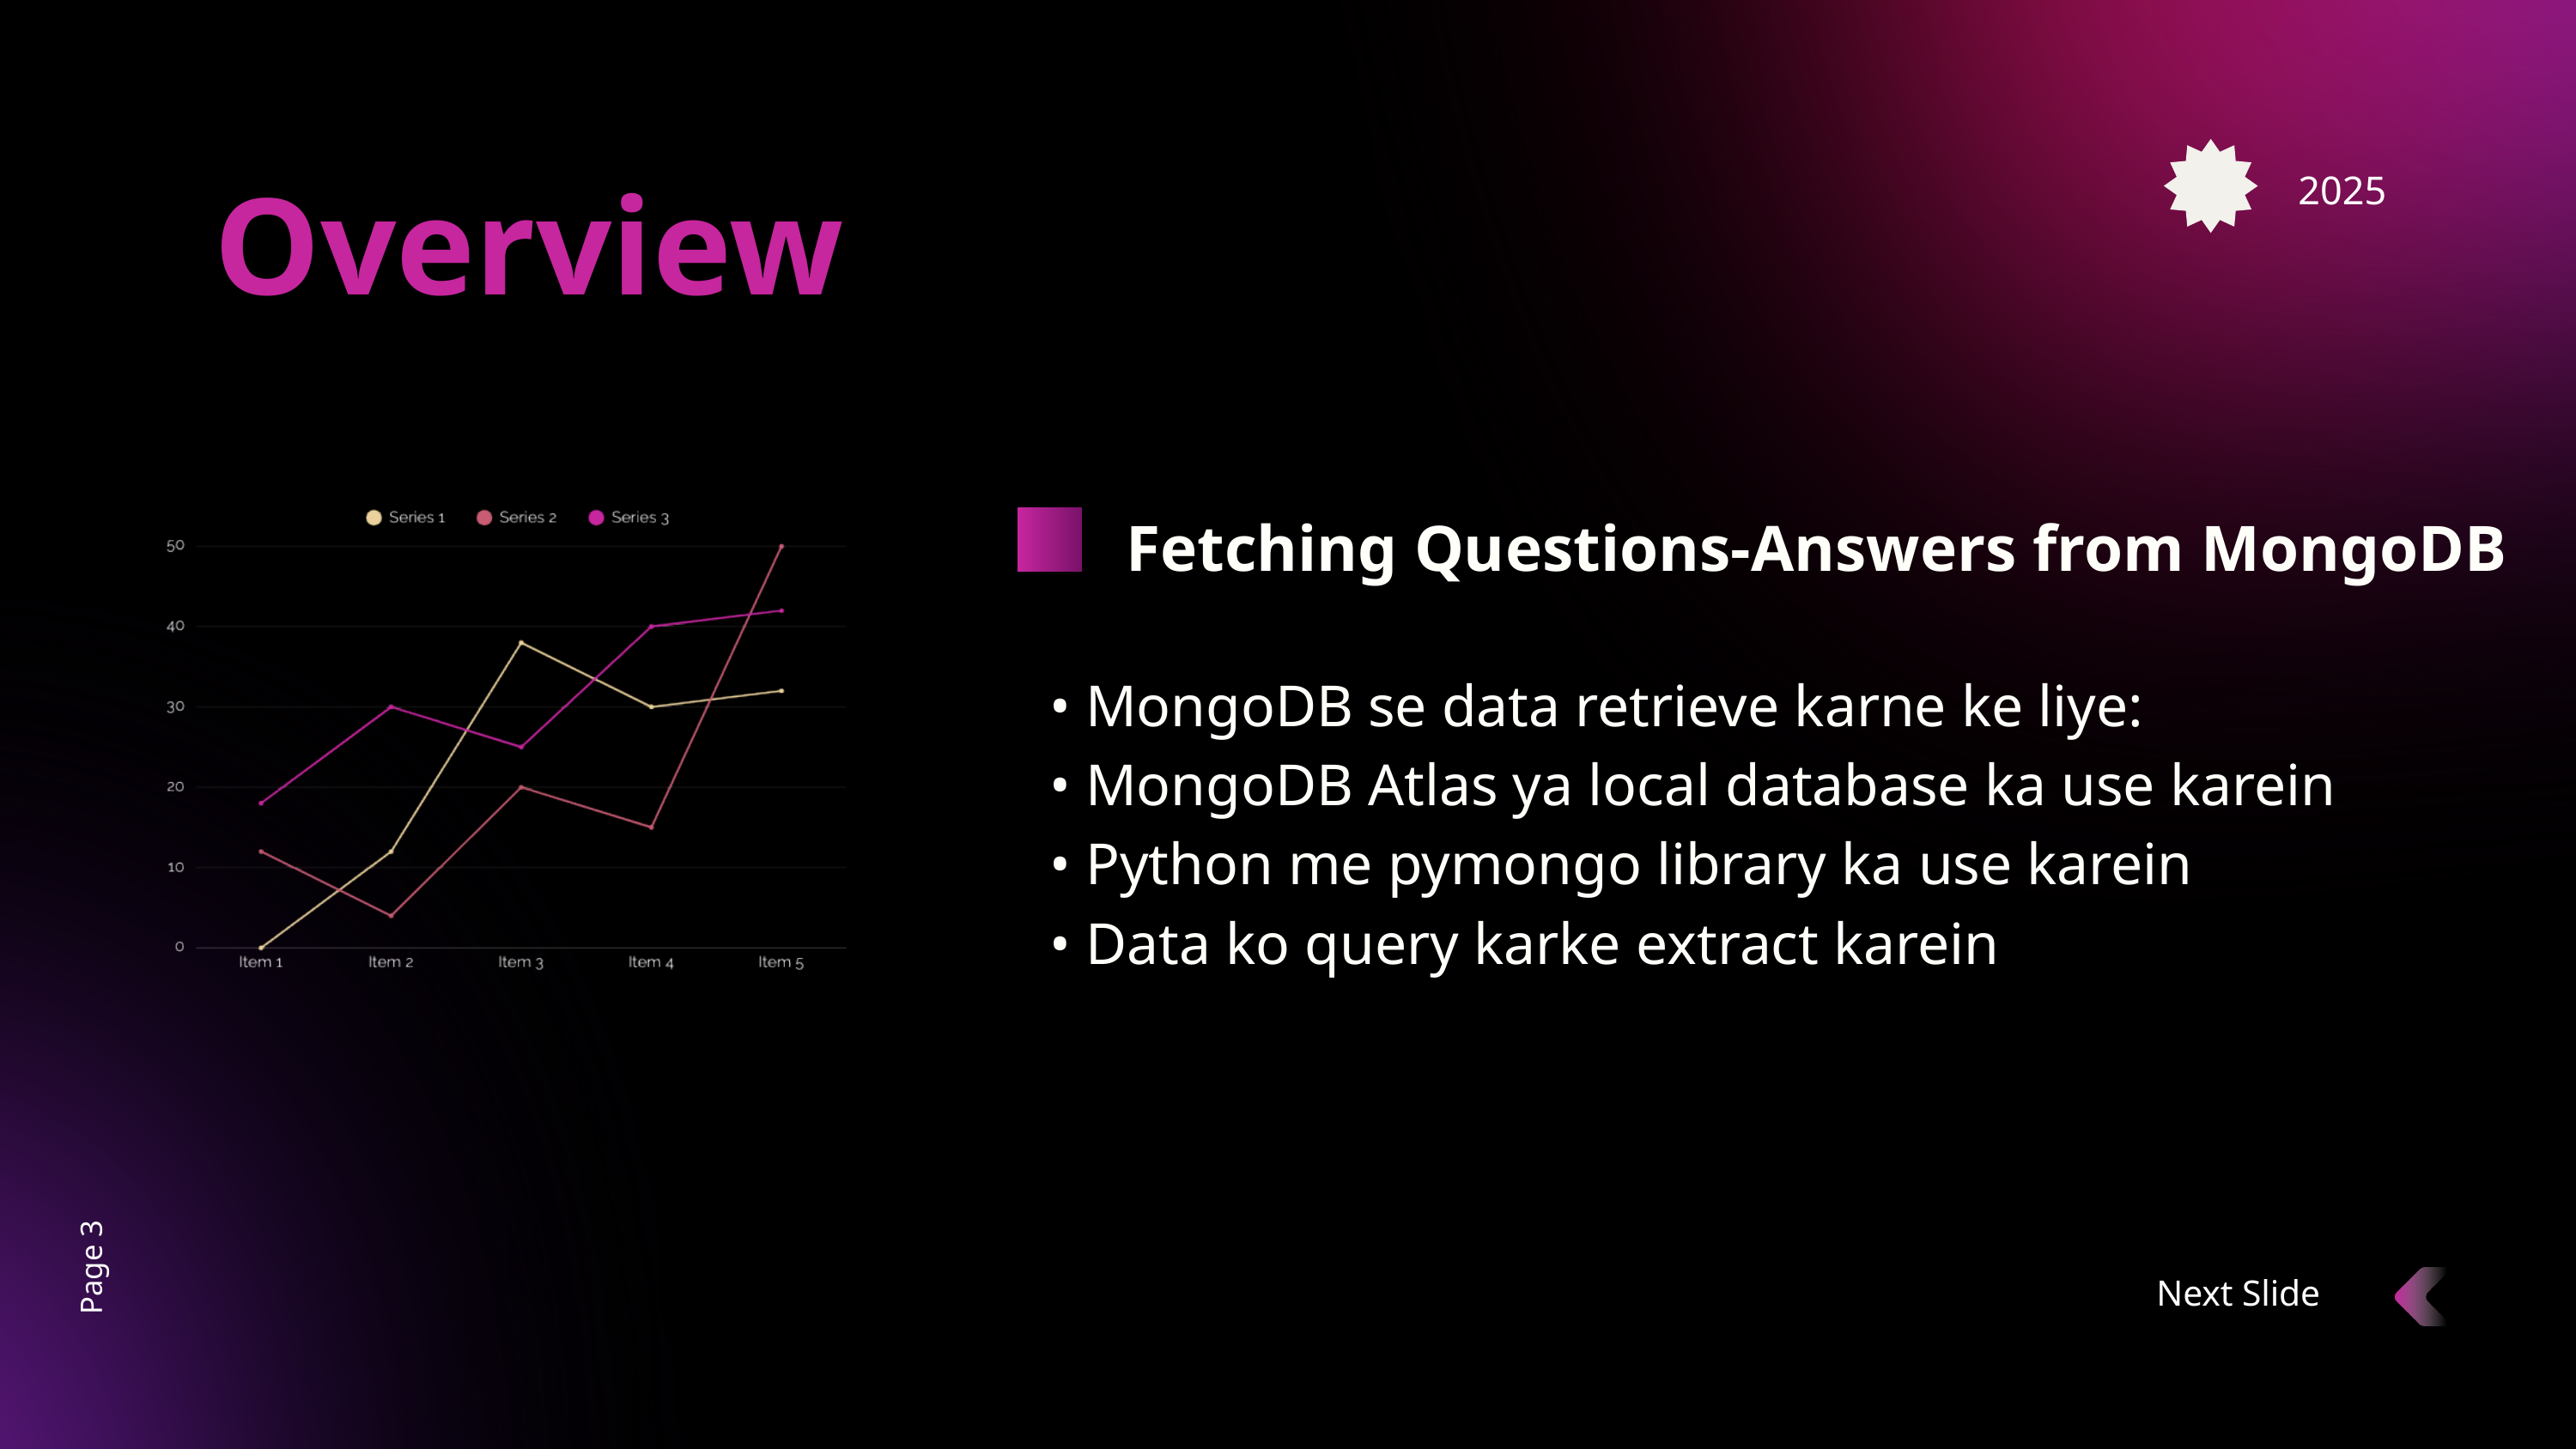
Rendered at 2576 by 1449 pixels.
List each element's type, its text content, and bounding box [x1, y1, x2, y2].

picture [97, 439, 915, 1039]
text_box Fetching Questions-Answers from MongoDB [1126, 495, 2512, 584]
text_box Page 3 [76, 1191, 108, 1343]
text_box [2394, 1267, 2453, 1326]
text_box Overview [214, 182, 896, 322]
text_box [1246, 0, 2576, 982]
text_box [2163, 138, 2258, 233]
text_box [1017, 507, 1082, 573]
text_box 2025 [2298, 172, 2432, 213]
text_box [0, 507, 731, 1449]
text_box • MongoDB se data retrieve karne ke liye: • MongoDB Atlas ya local database ka use karein • Python me pymongo library ka use karein • Data ko query karke extract karein [1049, 658, 2395, 976]
text_box Next Slide [2156, 1276, 2394, 1313]
